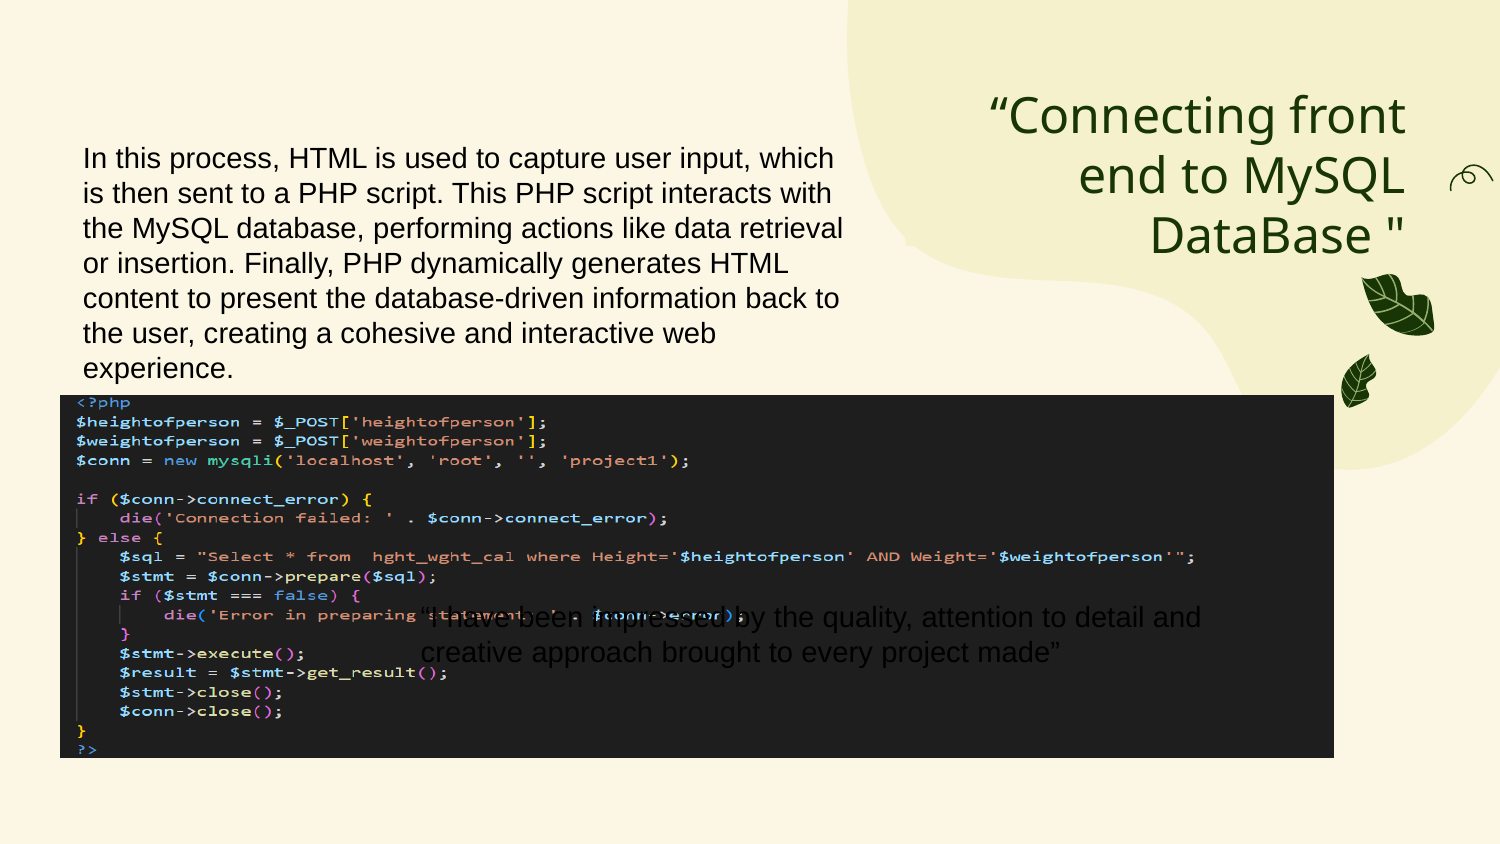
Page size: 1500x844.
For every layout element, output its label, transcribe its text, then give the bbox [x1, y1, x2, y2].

title “Connecting front end to MySQL DataBase " [905, 68, 1422, 247]
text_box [1334, 361, 1383, 402]
picture [47, 110, 1057, 381]
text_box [1354, 277, 1442, 332]
text_box [847, 0, 1500, 470]
picture [59, 395, 1500, 844]
